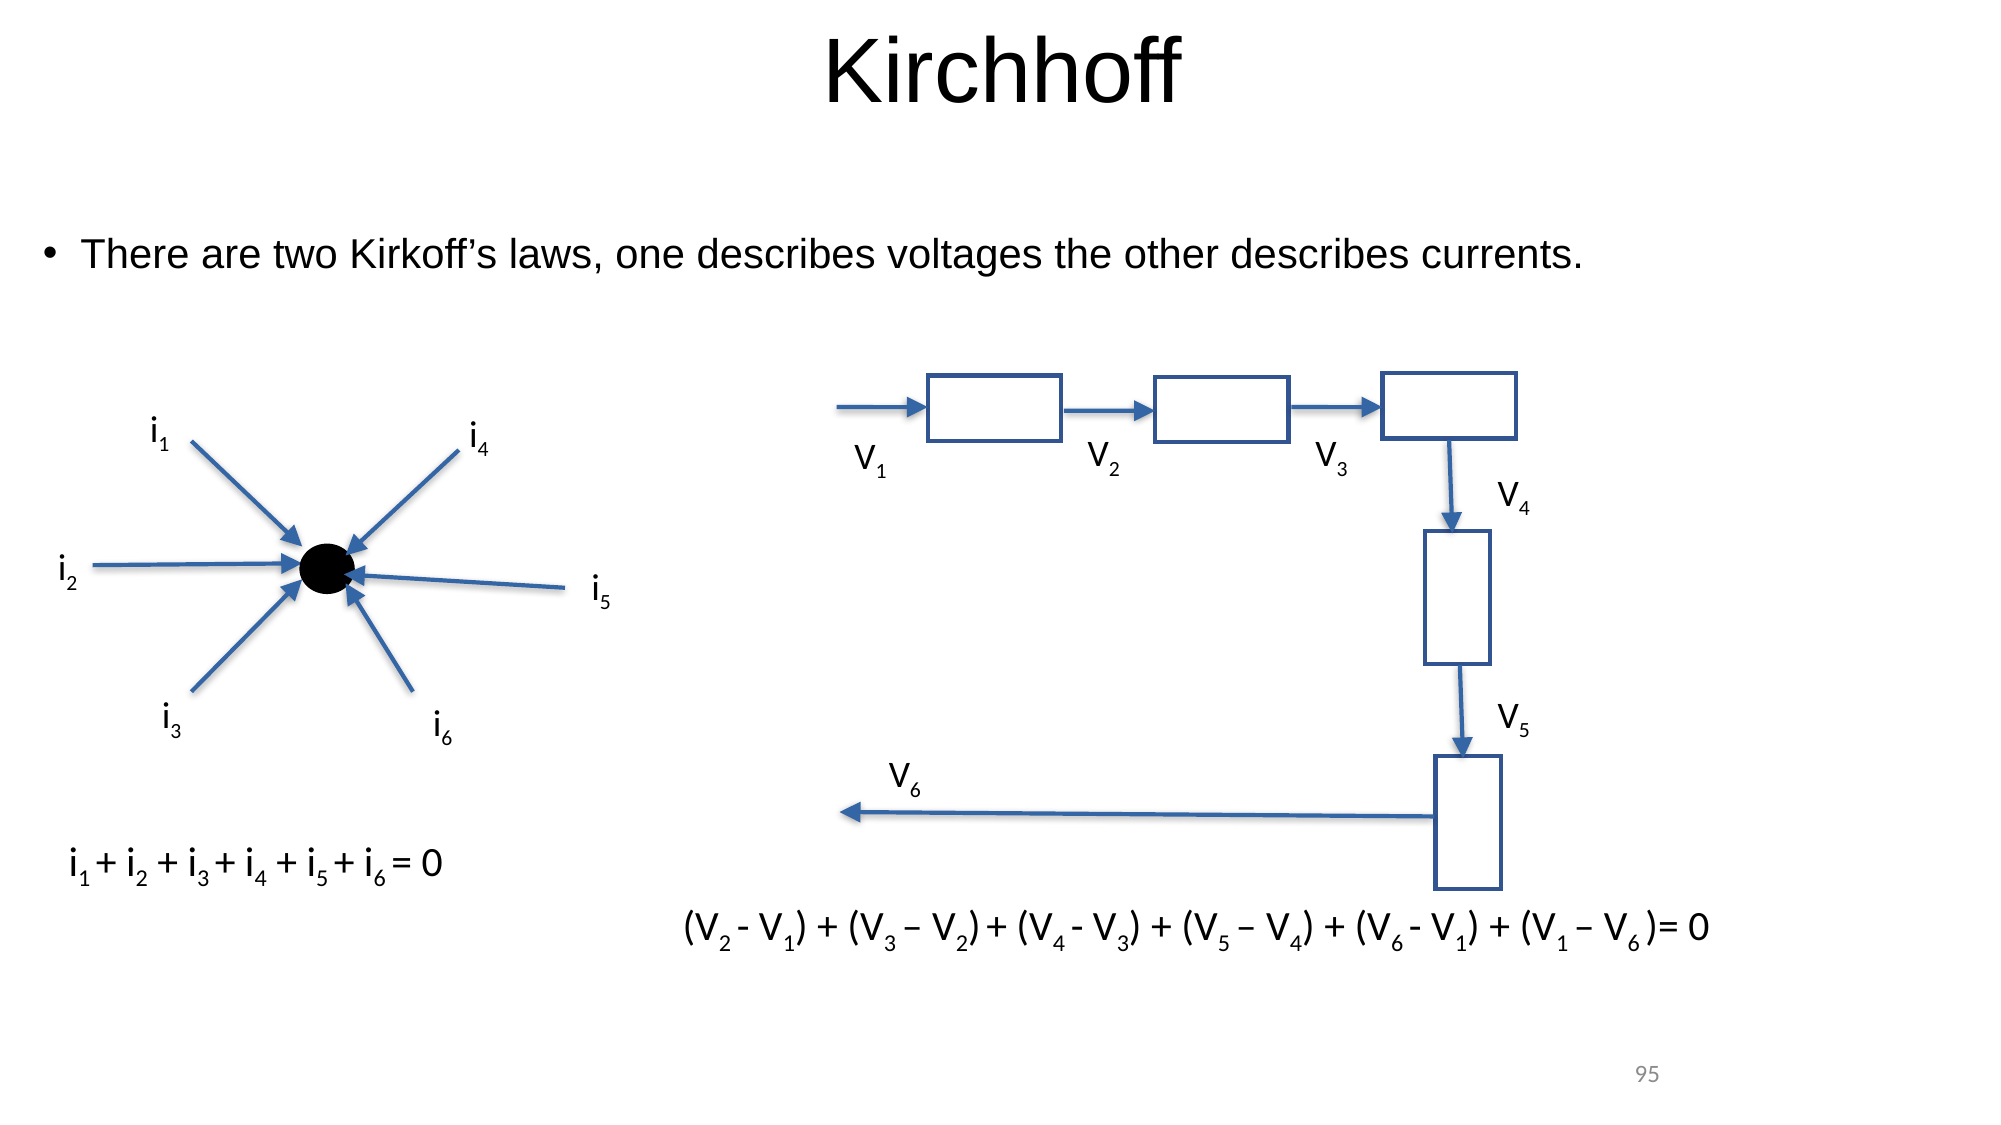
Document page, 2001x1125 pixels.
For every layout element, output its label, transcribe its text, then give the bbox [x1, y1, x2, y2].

text_box V1 [839, 424, 931, 491]
text_box [301, 545, 353, 592]
text_box i5 [576, 555, 668, 622]
text_box [1063, 400, 1156, 422]
text_box [135, 553, 302, 574]
text_box [345, 583, 414, 692]
text_box i2 [43, 535, 135, 602]
text_box (V2 - V1) + (V3 – V2) + (V4 - V3) + (V5 – V4) + (V6 - V1) + (V1 – V6 )= 0 [667, 891, 1963, 1015]
text_box i4 [454, 402, 546, 469]
text_box [1441, 439, 1462, 534]
text_box [199, 579, 303, 683]
text_box i6 [418, 691, 510, 758]
list There are two Kirkoff’s laws, one describes voltages the other describes currents. [27, 225, 1928, 342]
text_box [927, 374, 1062, 442]
text_box [345, 454, 454, 556]
text_box [1452, 664, 1473, 759]
text_box V4 [1482, 461, 1575, 527]
text_box i1 + i2 + i3 + i4 + i5 + i6 = 0 [53, 827, 705, 951]
text_box V2 [1072, 422, 1165, 488]
text_box [1424, 530, 1491, 665]
text_box V3 [1300, 422, 1392, 488]
text_box [1434, 755, 1502, 890]
text_box [215, 464, 303, 547]
text_box [836, 396, 928, 418]
text_box [1382, 372, 1517, 440]
text_box [839, 801, 1435, 823]
slide_number 95 [1325, 1042, 1675, 1103]
text_box [1154, 376, 1290, 443]
text_box [1291, 396, 1383, 418]
text_box V6 [874, 742, 1347, 809]
text_box i1 [135, 397, 286, 464]
title Kirchhoff [43, 1, 1963, 144]
text_box V5 [1482, 683, 1575, 750]
text_box [343, 565, 565, 588]
text_box i3 [147, 683, 239, 750]
